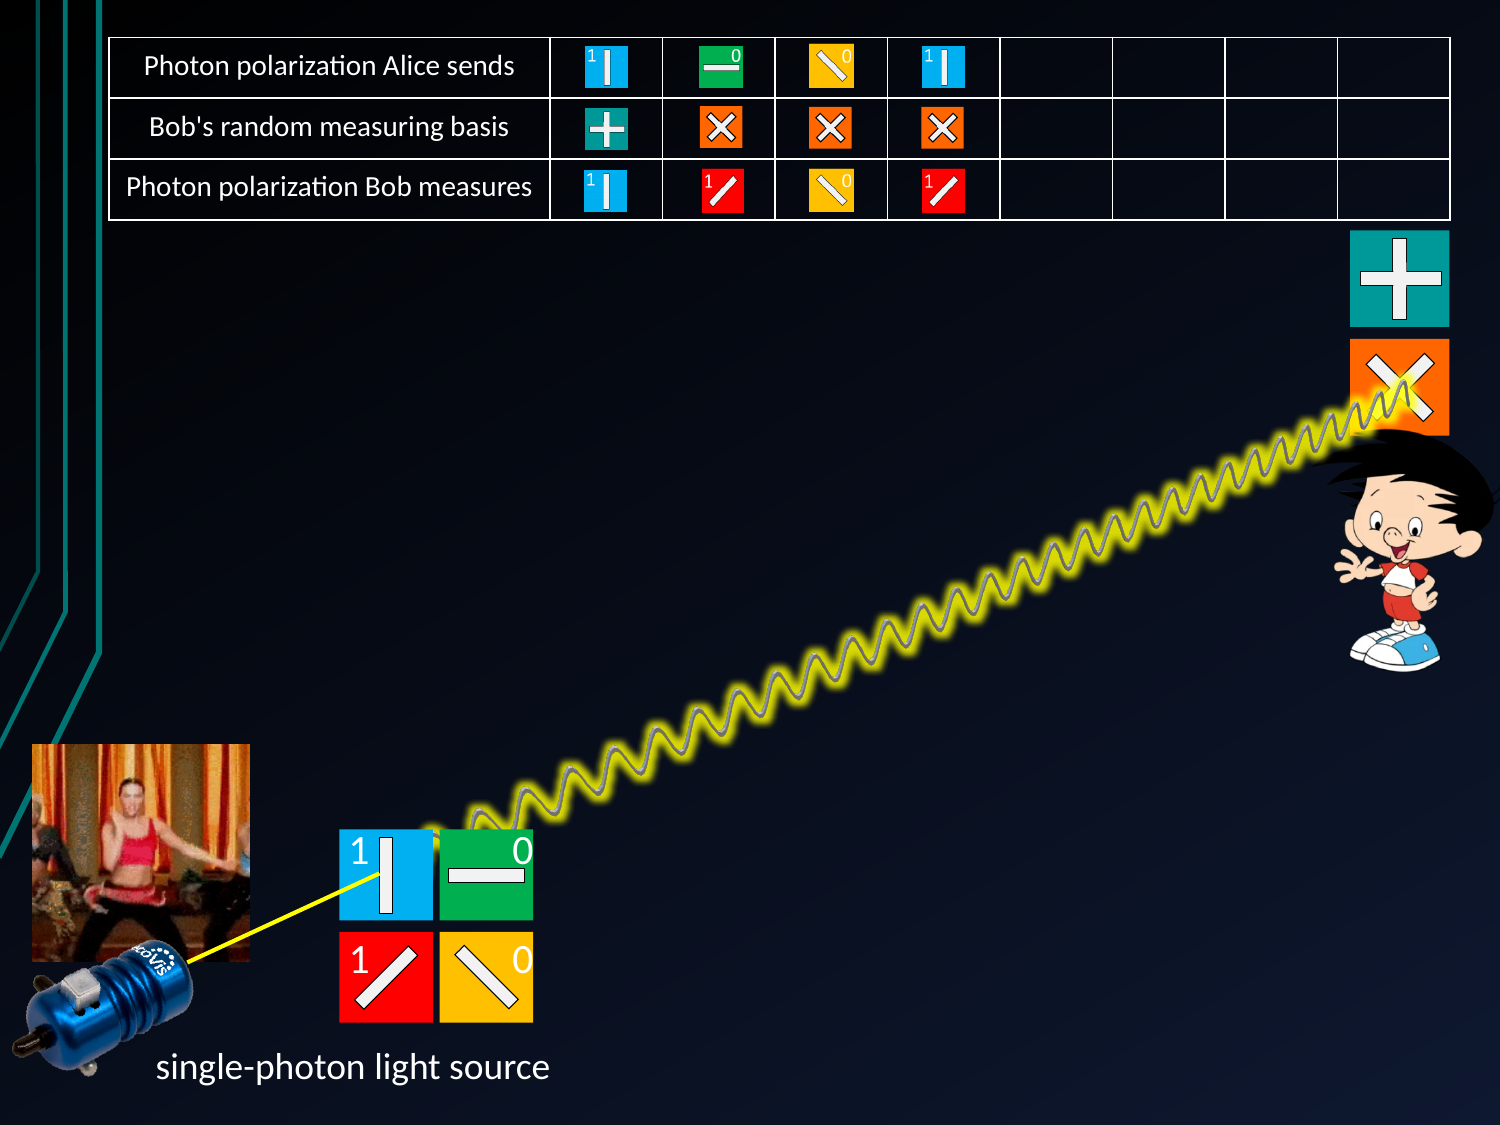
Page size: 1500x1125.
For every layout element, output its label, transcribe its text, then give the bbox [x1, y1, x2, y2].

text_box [186, 873, 380, 963]
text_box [808, 106, 852, 149]
table_header [663, 38, 706, 97]
table_cell Photon polarization Bob measures [110, 160, 549, 219]
picture [809, 37, 865, 88]
table_cell [969, 160, 999, 219]
table_header [1113, 38, 1224, 97]
table_cell [776, 160, 812, 219]
table_cell [663, 160, 693, 219]
table_header [776, 38, 813, 97]
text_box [1349, 229, 1450, 328]
table_cell [1338, 160, 1449, 219]
picture [584, 107, 628, 150]
picture [574, 160, 628, 212]
table_header Photon polarization Alice sends [110, 38, 549, 97]
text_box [921, 106, 964, 149]
picture [605, 51, 609, 84]
table_cell Bob's random measuring basis [110, 99, 549, 158]
table_header [888, 38, 999, 97]
table_header [1226, 38, 1337, 97]
table_cell [1226, 99, 1337, 158]
picture [0, 744, 250, 1117]
picture [912, 162, 965, 213]
table_cell [1226, 160, 1337, 219]
picture [942, 51, 946, 84]
picture [379, 284, 1500, 889]
table_header [1338, 38, 1449, 97]
picture [809, 161, 865, 212]
table_cell [888, 160, 913, 219]
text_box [699, 105, 743, 149]
table_header [1001, 38, 1112, 97]
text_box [1349, 338, 1450, 417]
table_header [750, 38, 774, 97]
table_cell [748, 160, 774, 219]
table_cell [867, 160, 887, 219]
picture [604, 175, 608, 208]
picture [692, 162, 745, 213]
table_cell [1113, 160, 1224, 219]
table_cell [663, 99, 774, 158]
text_box single-photon light source [205, 1034, 575, 1095]
table_cell [551, 99, 662, 158]
picture [699, 36, 753, 88]
table_cell [1001, 99, 1112, 158]
picture [912, 37, 965, 89]
picture [574, 37, 628, 88]
table_cell [1001, 160, 1112, 219]
table_header [551, 38, 662, 97]
table_cell [630, 160, 662, 219]
table_cell [551, 160, 575, 219]
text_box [333, 815, 538, 1023]
table_cell [776, 99, 887, 158]
table_cell [1113, 99, 1224, 158]
table_cell [888, 99, 999, 158]
table_header [866, 38, 887, 97]
table_cell [1338, 99, 1449, 158]
